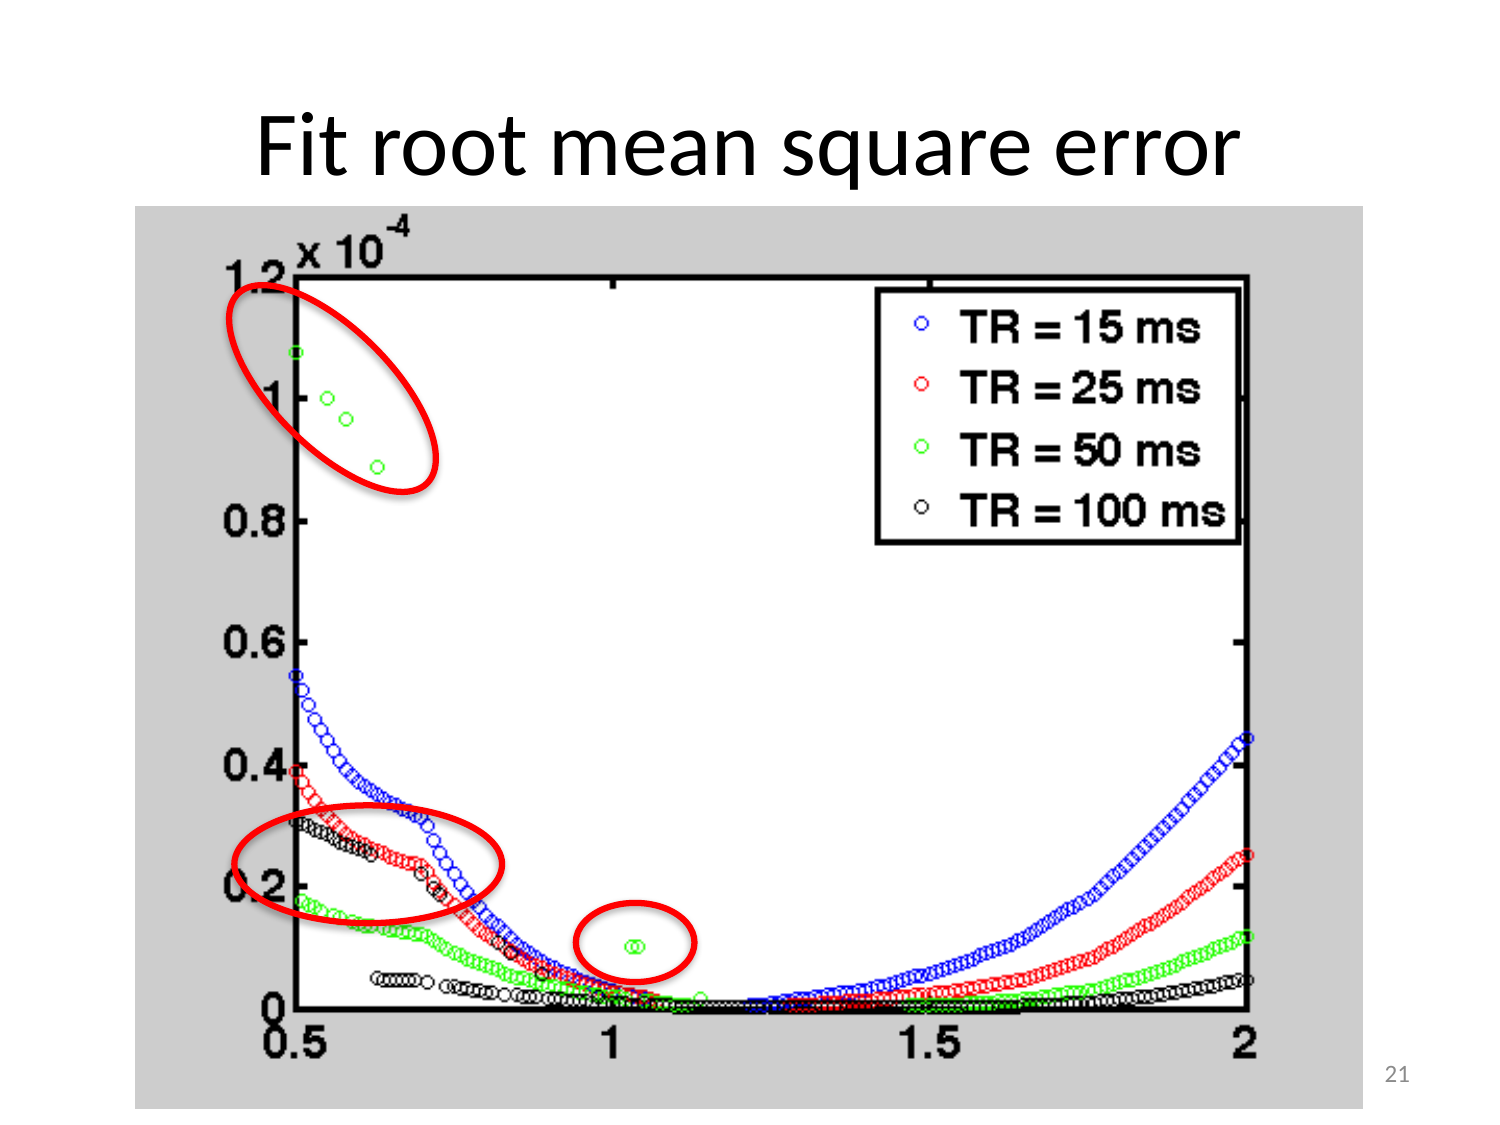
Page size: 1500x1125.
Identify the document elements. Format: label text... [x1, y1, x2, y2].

picture [135, 206, 1363, 1109]
title Fit root mean square error [75, 45, 1425, 233]
slide_number 21 [1367, 1042, 1425, 1103]
